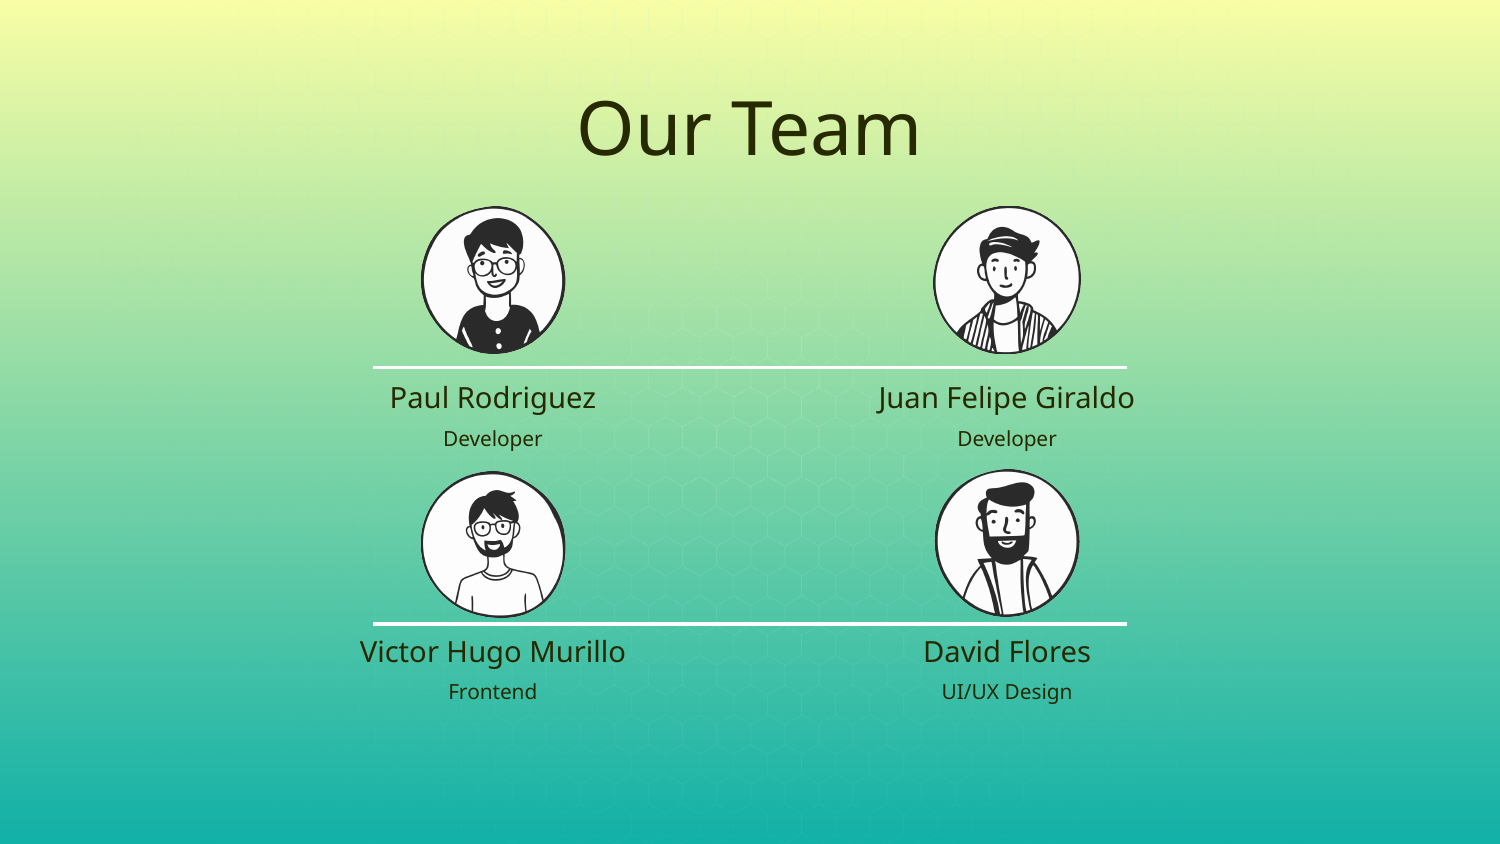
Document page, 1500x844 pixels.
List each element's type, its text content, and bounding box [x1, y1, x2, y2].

picture [102, 0, 1398, 844]
subtitle Developer [336, 410, 650, 471]
subtitle Frontend [336, 664, 650, 725]
title Juan Felipe Giraldo [791, 334, 1223, 430]
subtitle UI/UX Design [850, 664, 1164, 725]
title Our Team [184, 65, 1316, 221]
title David Flores [791, 588, 1223, 684]
title Victor Hugo Murillo [277, 588, 709, 684]
subtitle Developer [850, 410, 1164, 471]
title Paul Rodriguez [277, 334, 709, 430]
